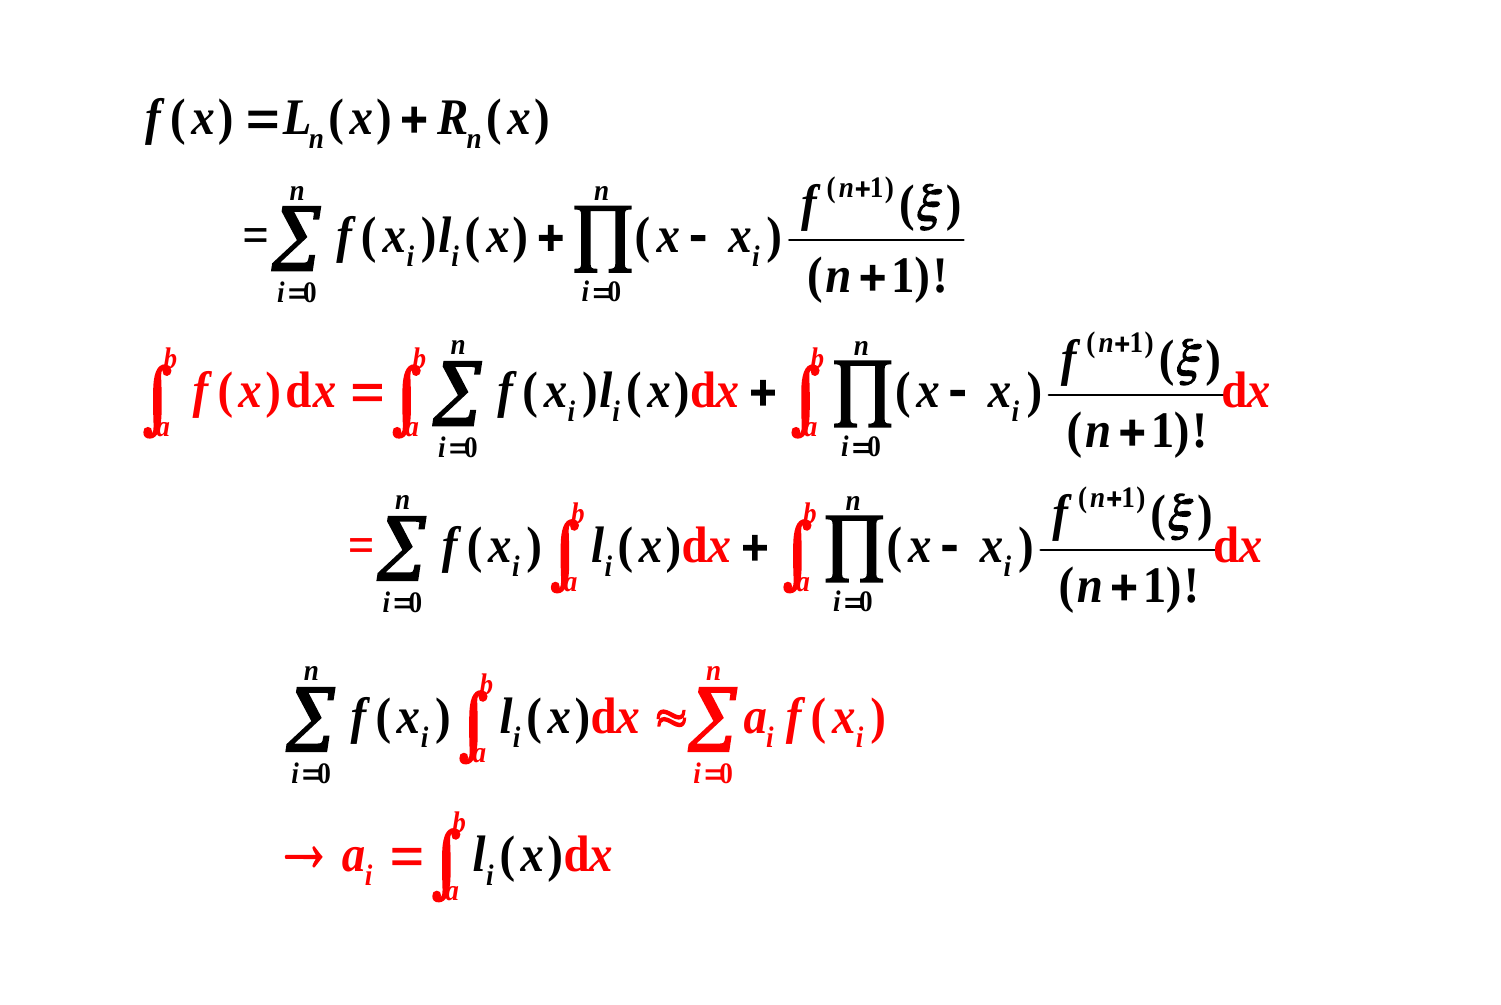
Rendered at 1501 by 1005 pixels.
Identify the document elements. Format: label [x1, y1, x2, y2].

text_box [282, 651, 891, 906]
text_box [132, 89, 1276, 621]
